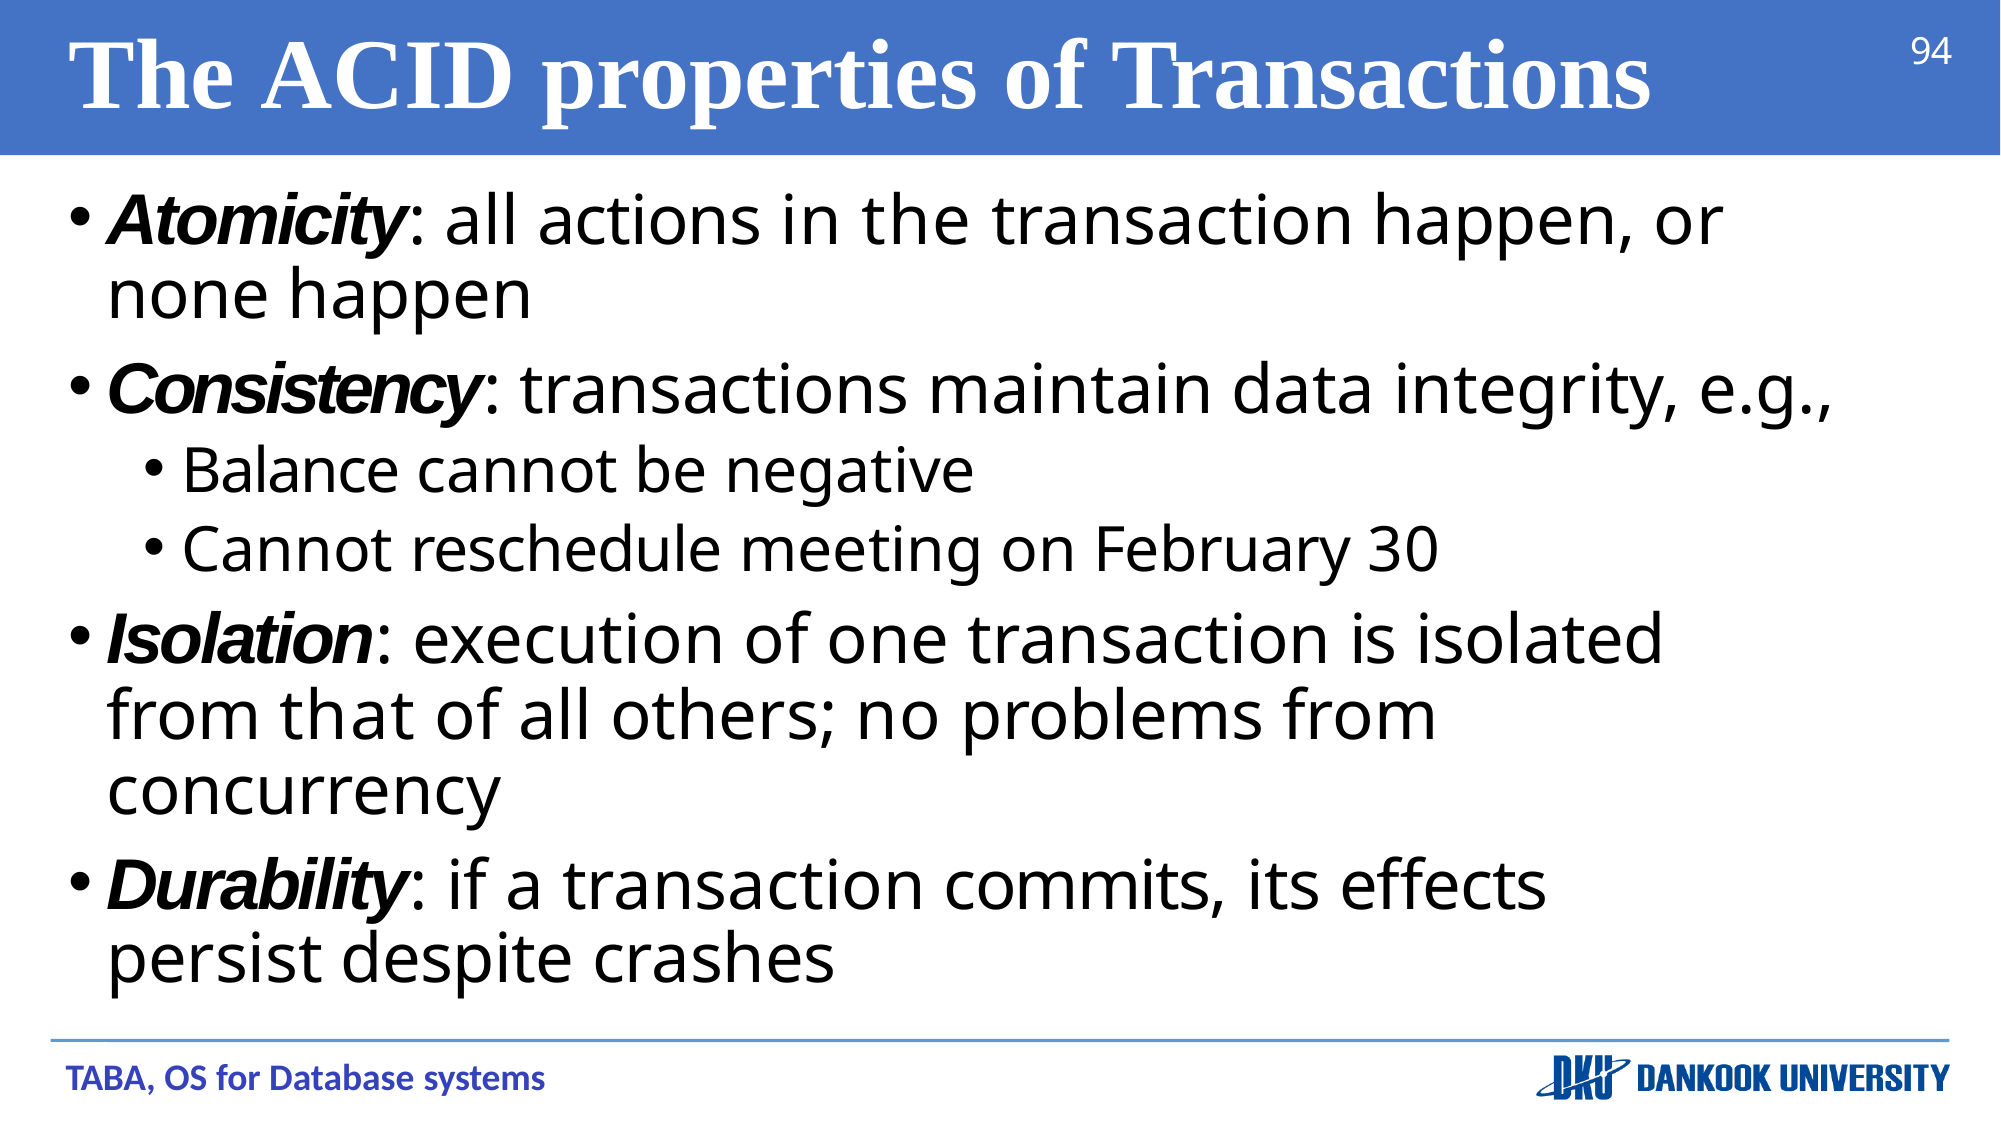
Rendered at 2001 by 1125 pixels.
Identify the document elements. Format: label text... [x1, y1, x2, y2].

picture [1536, 1055, 1950, 1100]
title The ACID properties of Transactions [66, 6, 1826, 169]
footer TABA, OS for Database systems [63, 1052, 550, 1125]
text_box Atomicity: all actions in the transaction happen, or none happen Consistency: transactions maintain data integrity, e.g., Balance cannot be negative Cannot reschedule meeting on February 30 Isolation: execution of one transaction is isolated from that of all others; no problems from concurrency Durability: if a transaction commits, its effects persist despite crashes [66, 169, 1891, 997]
text_box 94 [1907, 24, 1956, 72]
